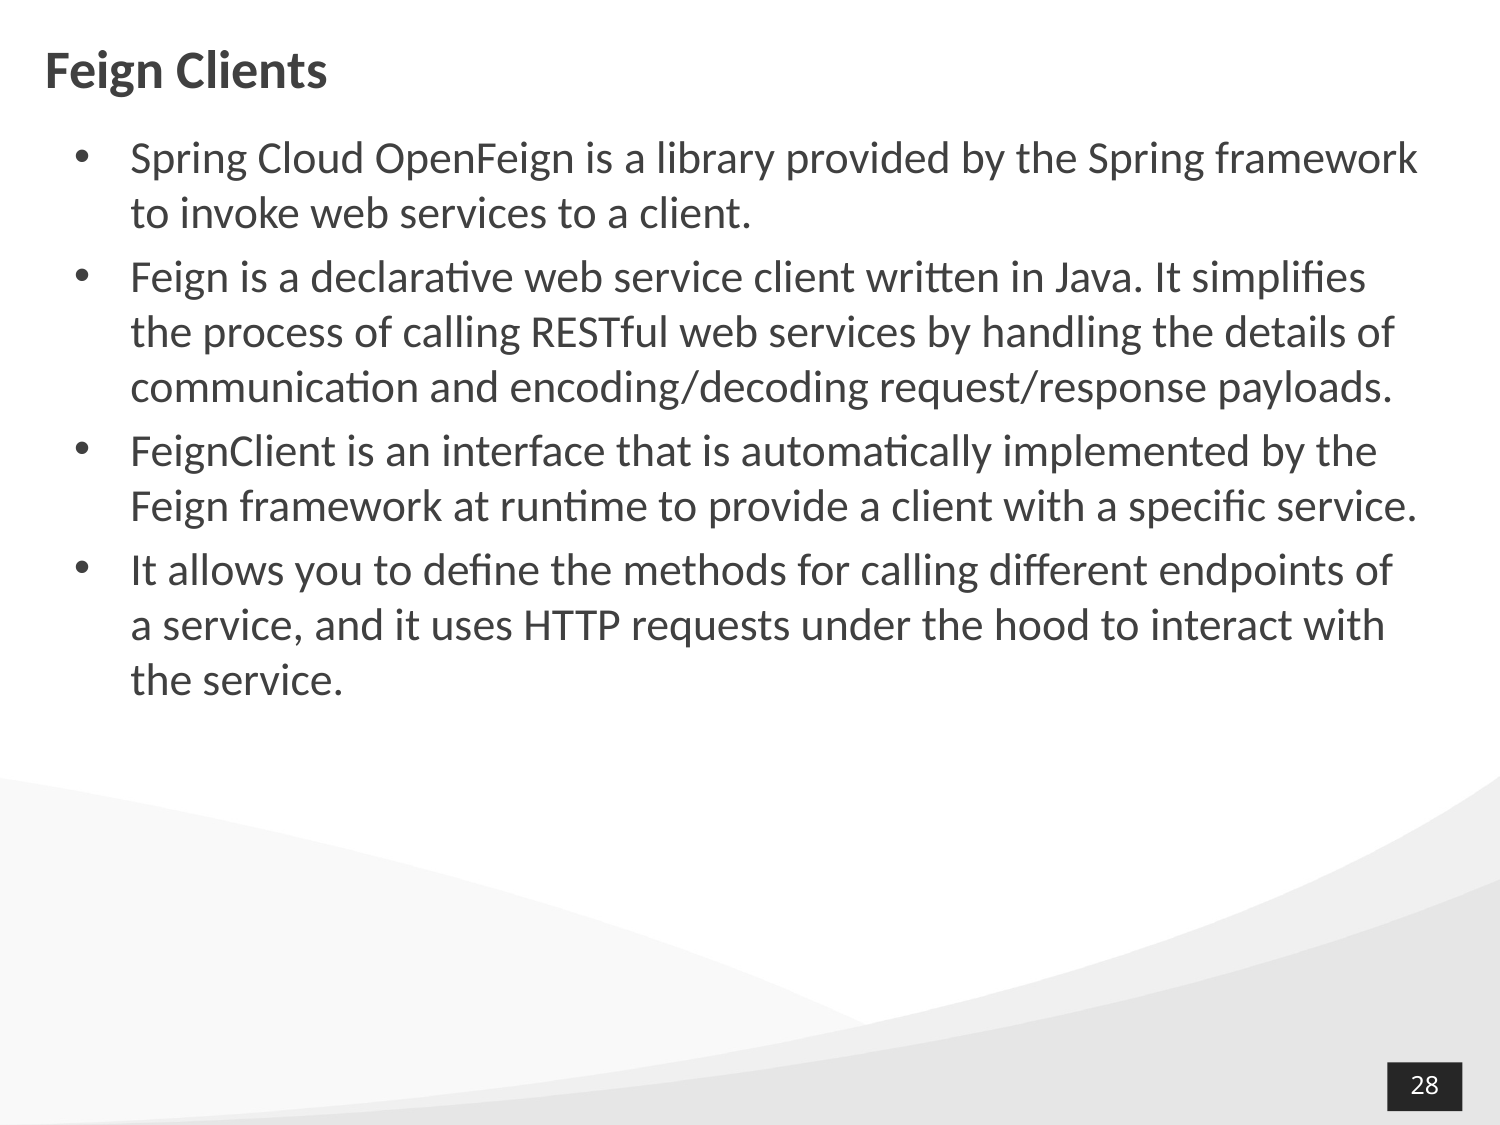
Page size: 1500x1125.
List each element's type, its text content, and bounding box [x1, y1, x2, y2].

list Spring Cloud OpenFeign is a library provided by the Spring framework to invoke web services to a client. Feign is a declarative web service client written in Java. It simplifies the process of calling RESTful web services by handling the details of communication and encoding/decoding request/response payloads. FeignClient is an interface that is automatically implemented by the Feign framework at runtime to provide a client with a specific service. It allows you to define the methods for calling different endpoints of a service, and it uses HTTP requests under the hood to interact with the service. [59, 120, 1438, 1075]
title Feign Clients [30, 21, 1478, 113]
picture [0, 0, 1500, 1125]
